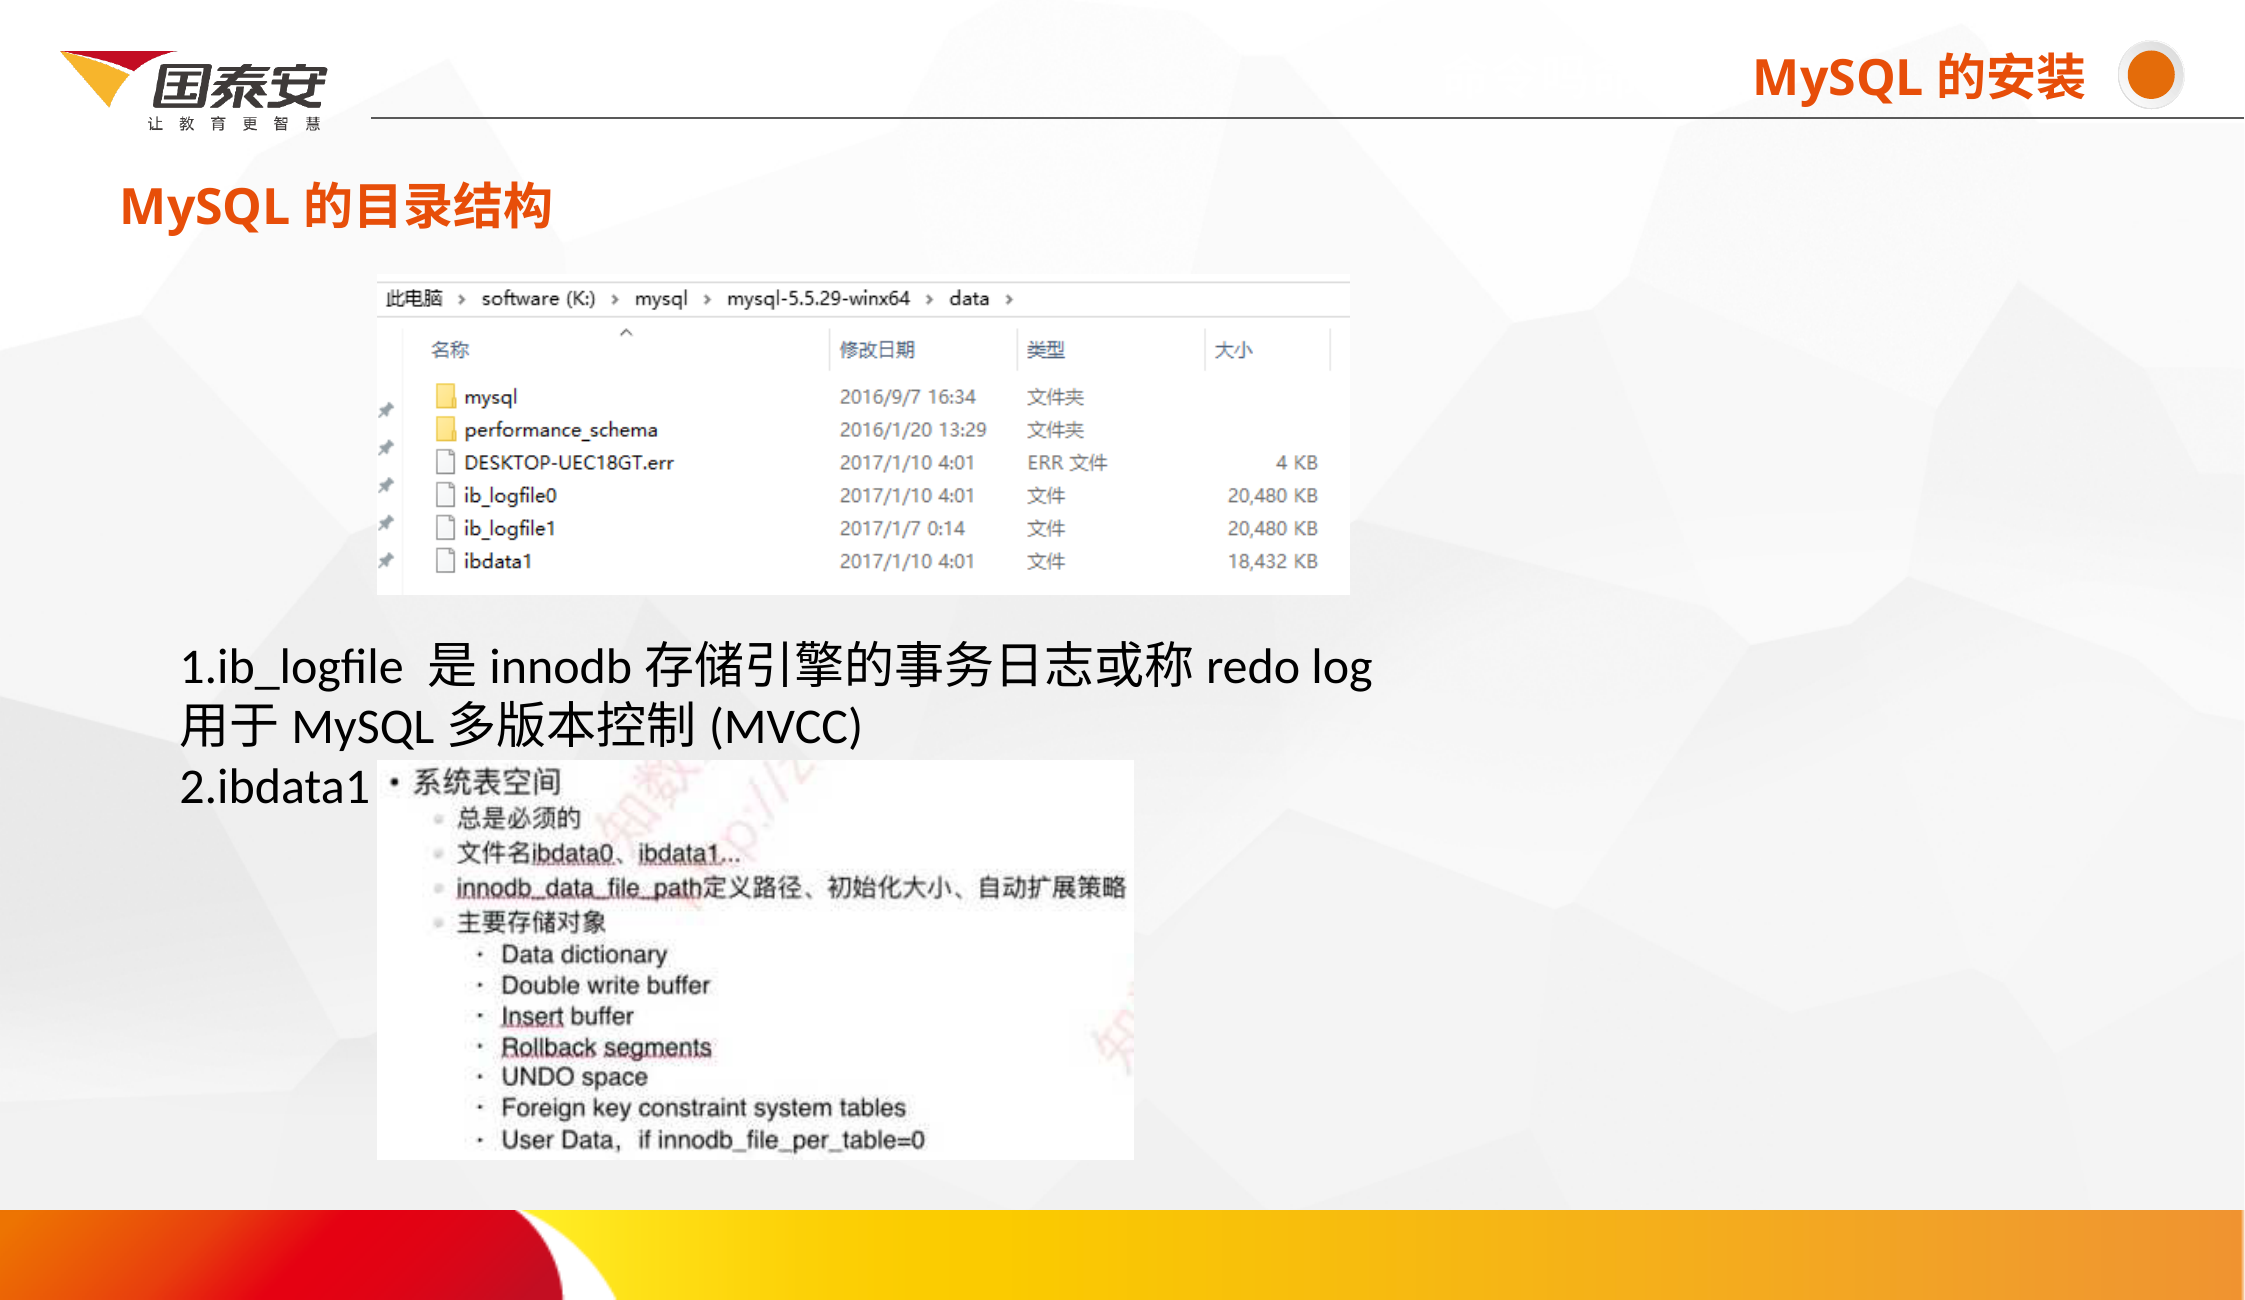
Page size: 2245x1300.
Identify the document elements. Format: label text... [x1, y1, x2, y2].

list 命令吗命令命MySQL的安装 [1334, 37, 2101, 121]
list MySQL的目录结构 [105, 166, 2103, 233]
picture [0, 0, 2245, 1300]
title [102, 257, 2150, 427]
text_box 1.ib_logfile 是innodb存储引擎的事务日志或称redo log 用于MySQL多版本控制(MVCC) 2.ibdata1 [164, 626, 2043, 881]
